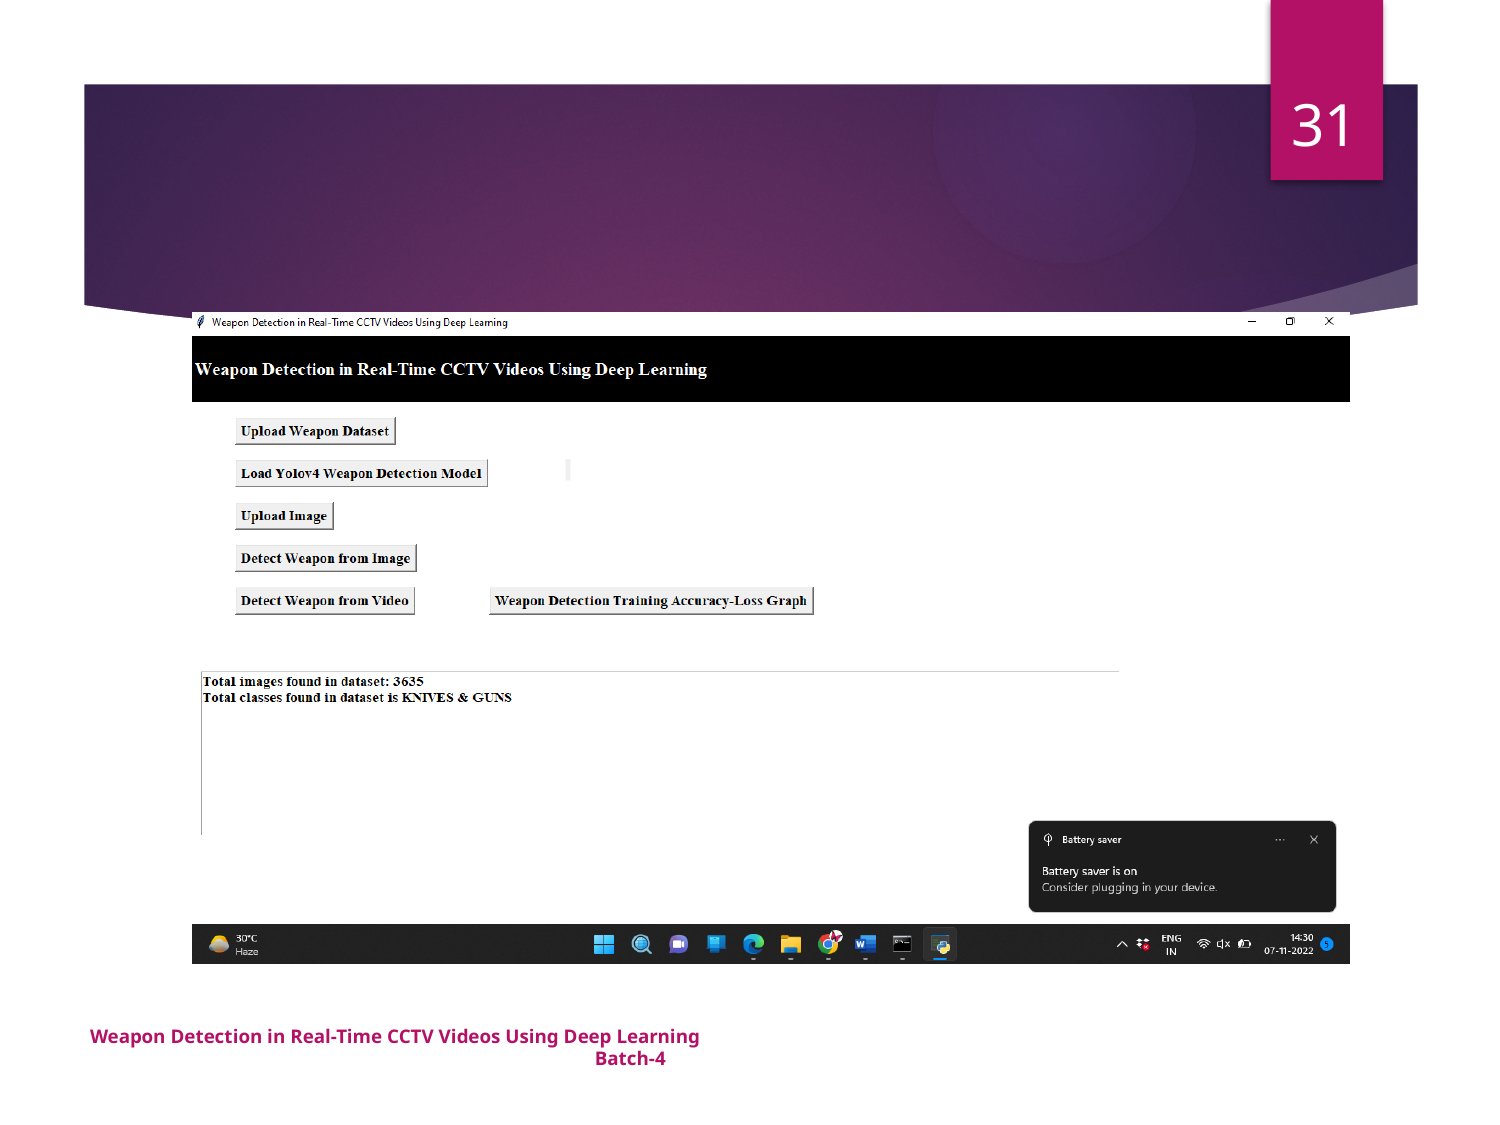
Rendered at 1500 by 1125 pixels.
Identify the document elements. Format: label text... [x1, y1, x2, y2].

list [192, 312, 1351, 964]
footer Weapon Detection in Real-Time CCTV Videos Using Deep Learning Batch-4 [75, 1062, 1450, 1077]
slide_number 31 [1259, 48, 1390, 175]
